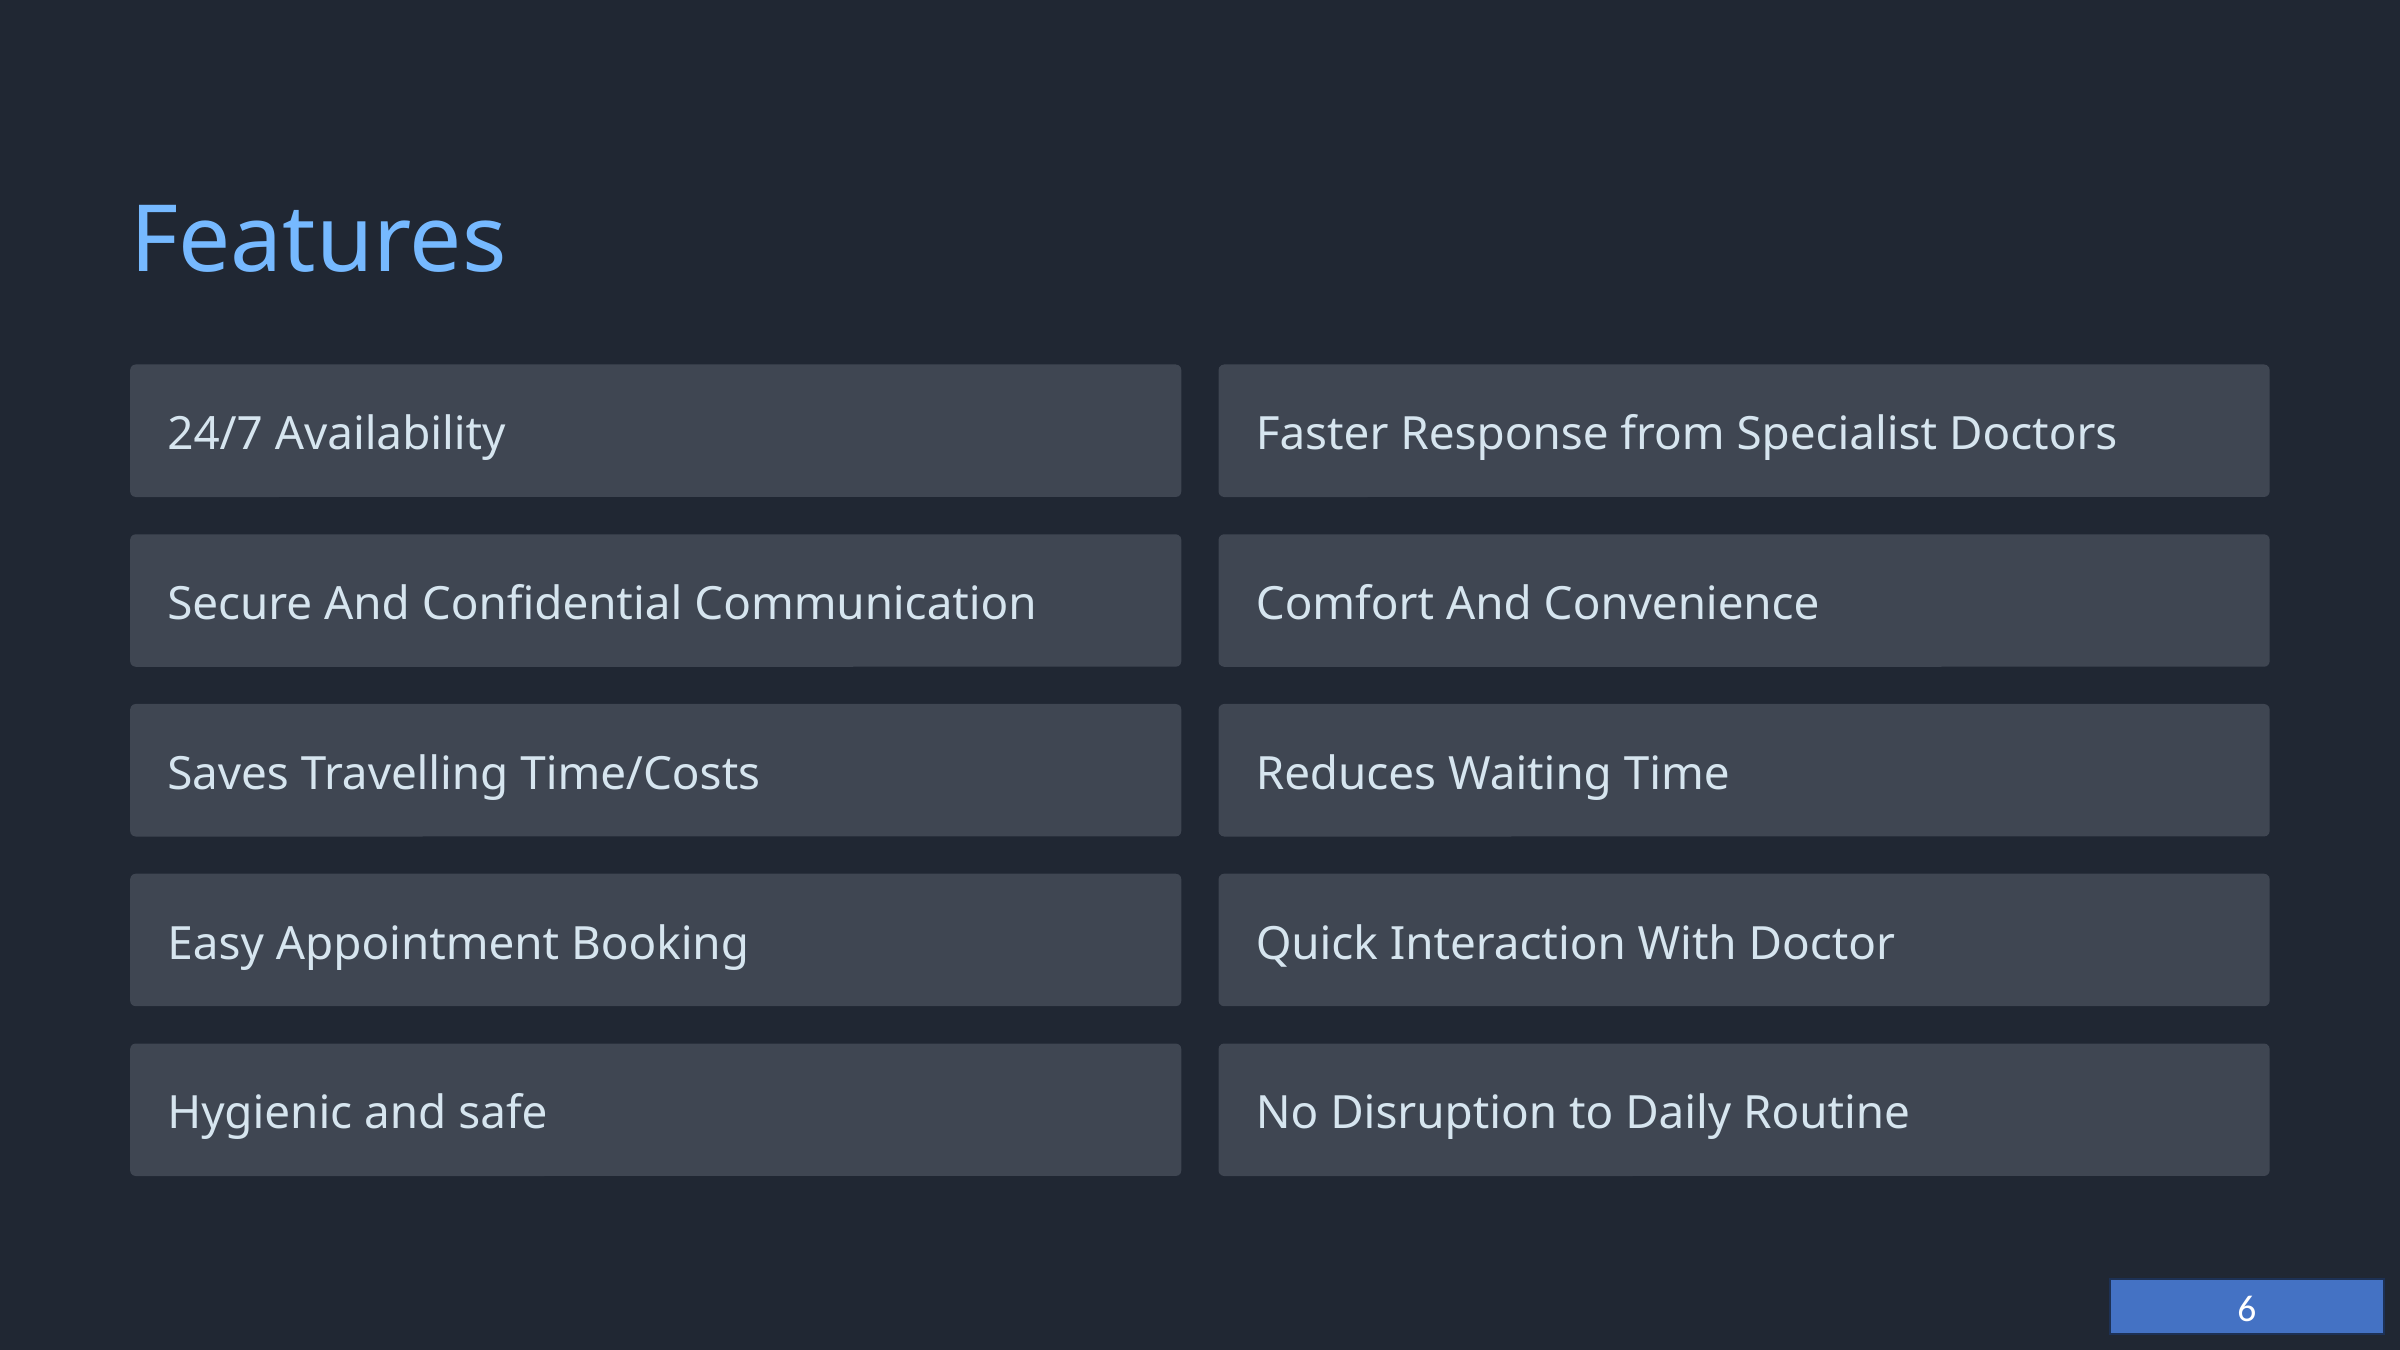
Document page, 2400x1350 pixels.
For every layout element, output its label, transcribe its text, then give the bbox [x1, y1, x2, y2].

text_box [130, 534, 1182, 667]
text_box [130, 364, 1182, 498]
text_box [130, 703, 1182, 837]
text_box Reduces Waiting Time [1255, 741, 1753, 800]
text_box [1218, 1043, 2270, 1177]
text_box No Disruption to Daily Routine [1255, 1080, 1920, 1139]
text_box Secure And Confidential Communication [167, 571, 1067, 630]
text_box Features [130, 173, 1061, 291]
text_box [1218, 534, 2270, 667]
text_box Hygienic and safe [167, 1080, 633, 1139]
text_box [130, 1043, 1182, 1177]
text_box 6 [2109, 1278, 2385, 1335]
text_box [1218, 364, 2270, 498]
text_box [1218, 703, 2270, 837]
text_box Saves Travelling Time/Costs [167, 741, 794, 800]
text_box 24/7 Availability [167, 401, 633, 460]
picture [2106, 1271, 2389, 1339]
text_box Faster Response from Specialist Doctors [1255, 401, 2134, 460]
text_box [1218, 873, 2270, 1007]
text_box Easy Appointment Booking [167, 910, 770, 970]
text_box [130, 873, 1182, 1007]
text_box Comfort And Convenience [1255, 571, 1832, 630]
text_box Quick Interaction With Doctor [1255, 910, 1912, 970]
